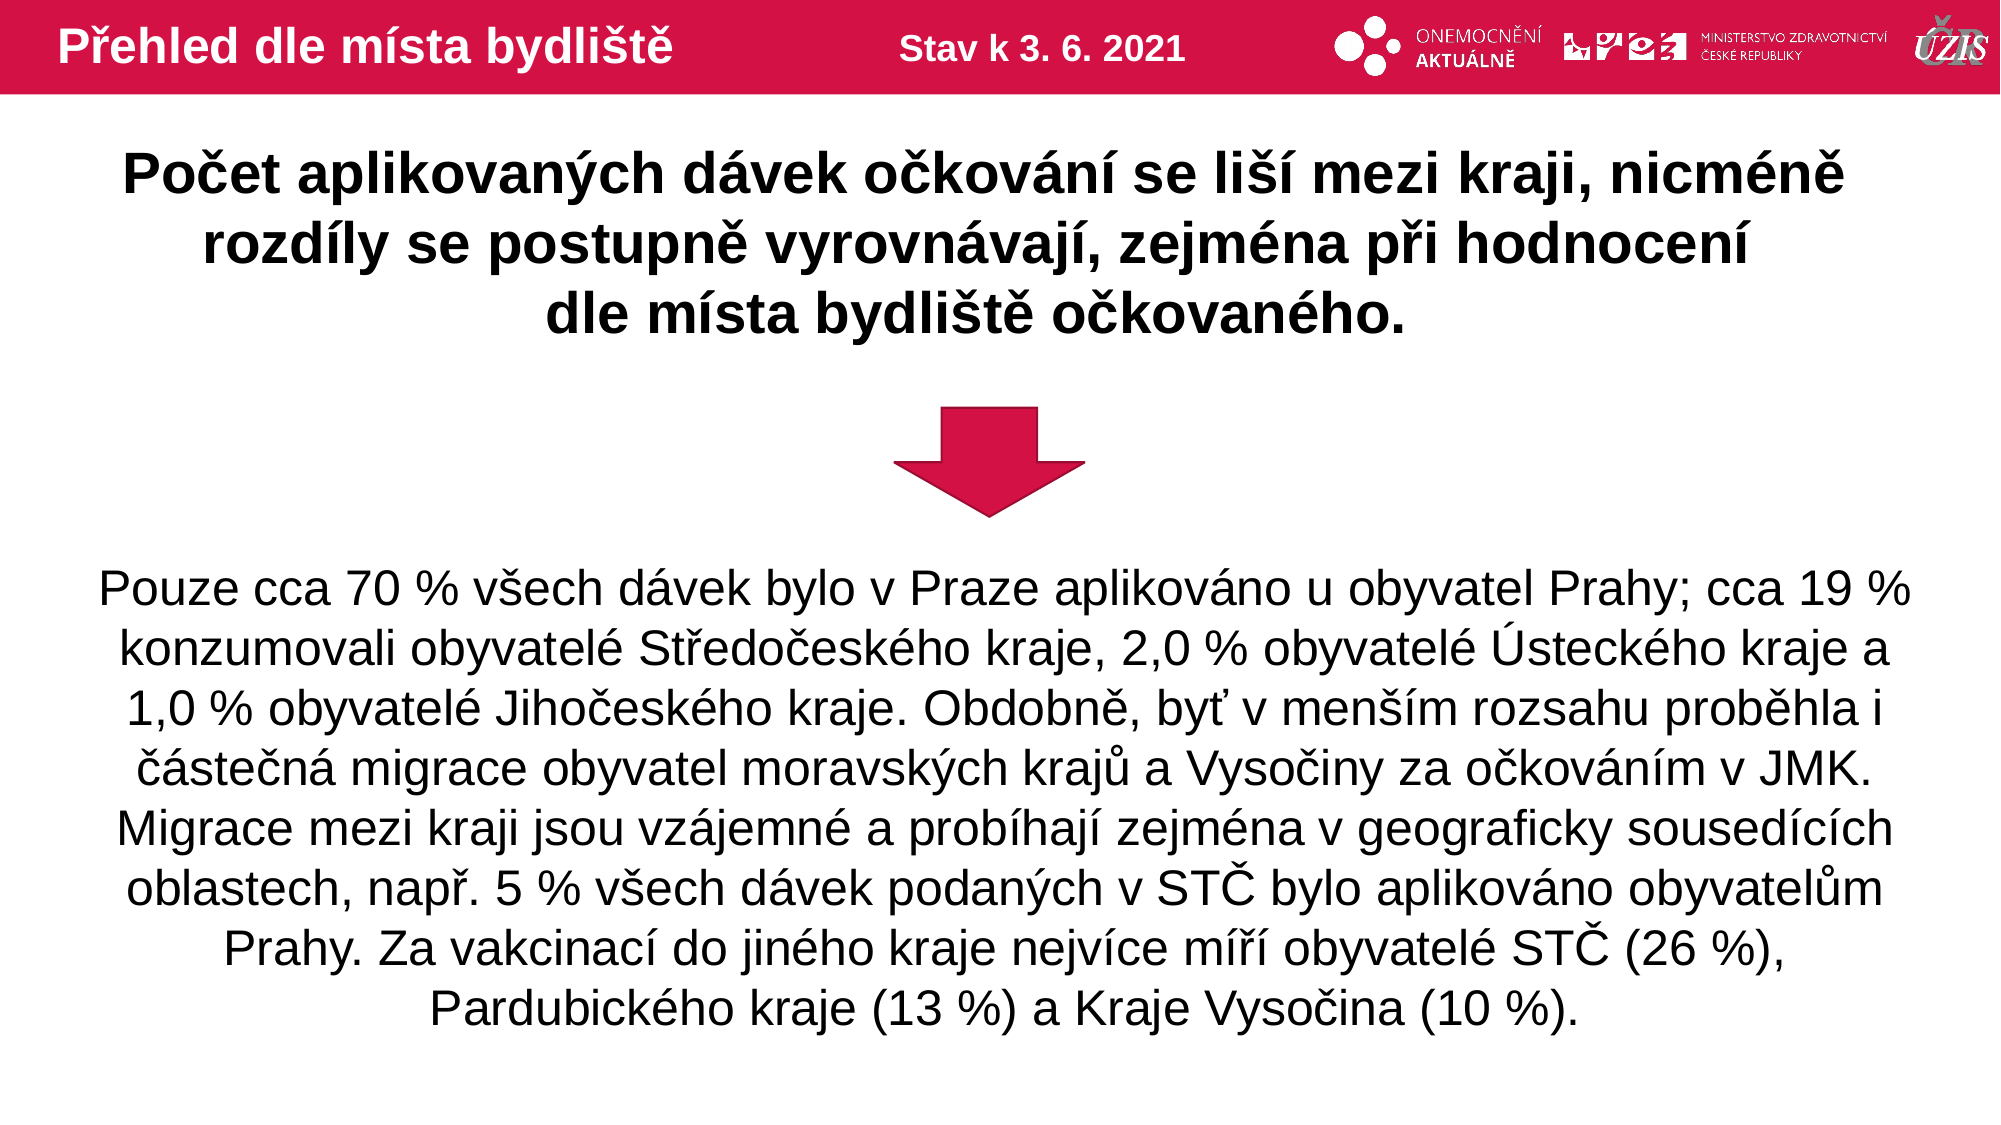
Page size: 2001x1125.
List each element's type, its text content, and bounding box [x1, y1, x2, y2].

text_box [893, 406, 1086, 518]
text_box Počet aplikovaných dávek očkování se liší mezi kraji, nicméně rozdíly se postupně vyrovnávají, zejména při hodnocení dle místa bydliště očkovaného. [67, 127, 1903, 353]
text_box Stav k 3. 6. 2021 [884, 16, 1329, 77]
picture [1334, 16, 1542, 76]
title Přehled dle místa bydliště [42, 0, 1262, 95]
text_box Pouze cca 70 % všech dávek bylo v Praze aplikováno u obyvatel Prahy; cca 19 % konzumovali obyvatelé Středočeského kraje, 2,0 % obyvatelé Ústeckého kraje a 1,0 % obyvatelé Jihočeského kraje. Obdobně, byť v menším rozsahu proběhla i částečná migrace obyvatel moravských krajů a Vysočiny za očkováním v JMK. Migrace mezi kraji jsou vzájemné a probíhají zejména v geograficky sousedících oblastech, např. 5 % všech dávek podaných v STČ bylo aplikováno obyvatelům Prahy. Za vakcinací do jiného kraje nejvíce míří obyvatelé STČ (26 %), Pardubického kraje (13 %) a Kraje Vysočina (10 %). [62, 547, 1949, 1043]
picture [1915, 15, 1989, 66]
picture [1563, 31, 1888, 60]
